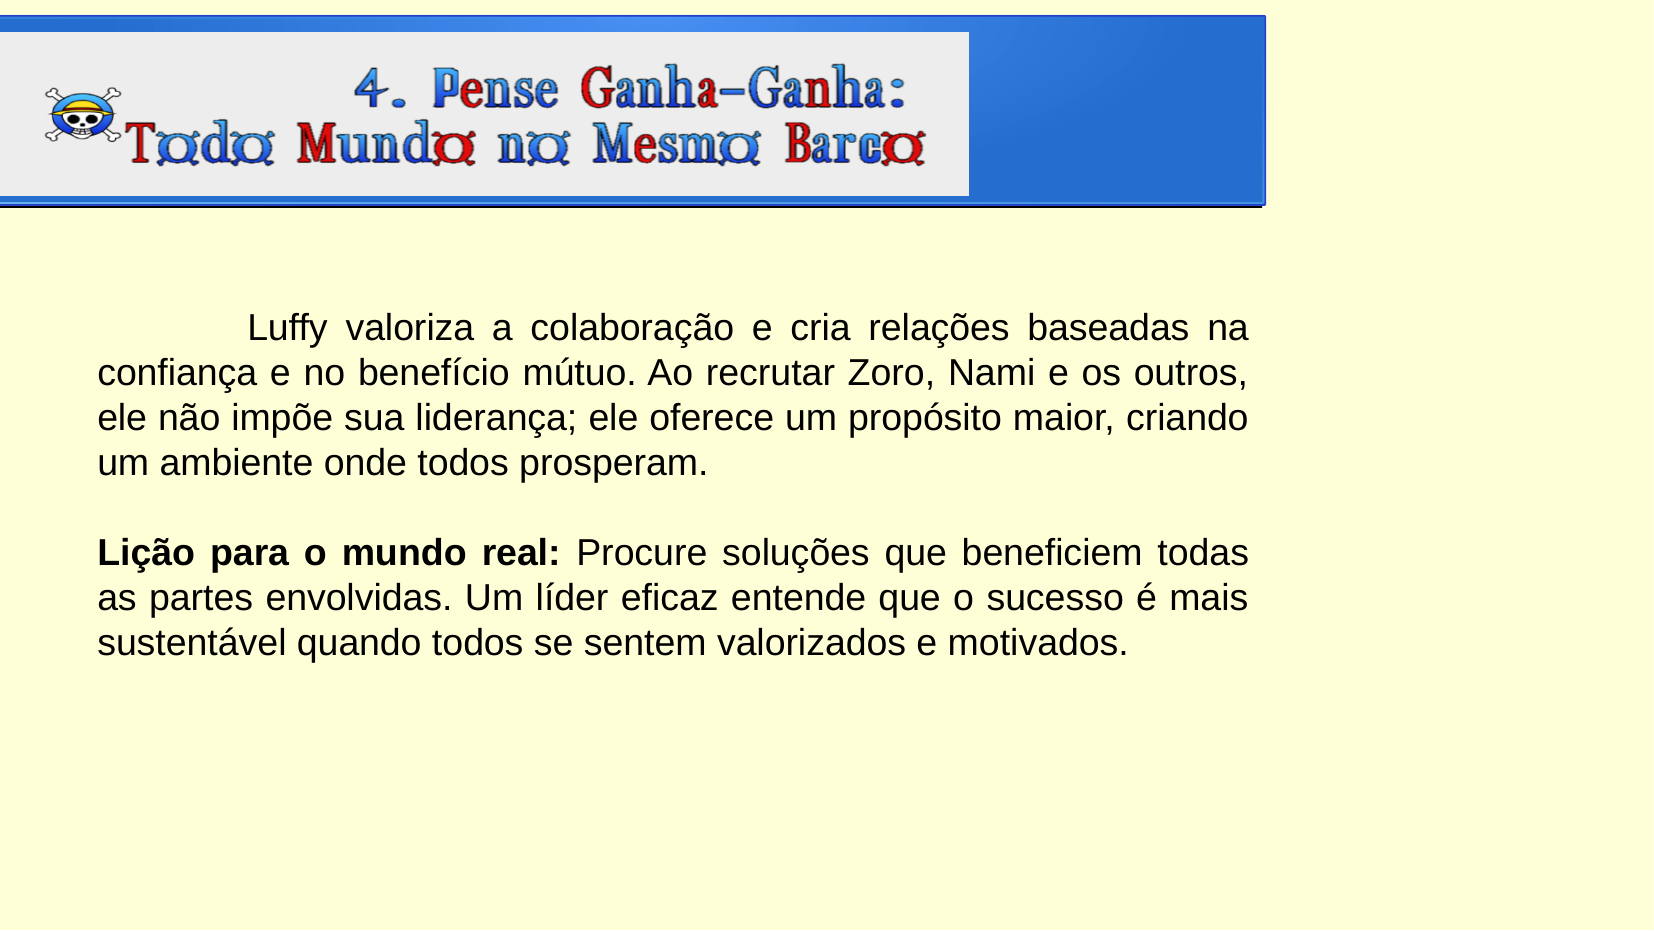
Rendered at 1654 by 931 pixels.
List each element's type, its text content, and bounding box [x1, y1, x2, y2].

picture [0, 13, 1269, 211]
text_box Luffy valoriza a colaboração e cria relações baseadas na confiança e no benefício mútuo. Ao recrutar Zoro, Nami e os outros, ele não impõe sua liderança; ele oferece um propósito maior, criando um ambiente onde todos prosperam. Lição para o mundo real: Procure soluções que beneficiem todas as partes envolvidas. Um líder eficaz entende que o sucesso é mais sustentável quando todos se sentem valorizados e motivados. [82, 295, 1264, 647]
